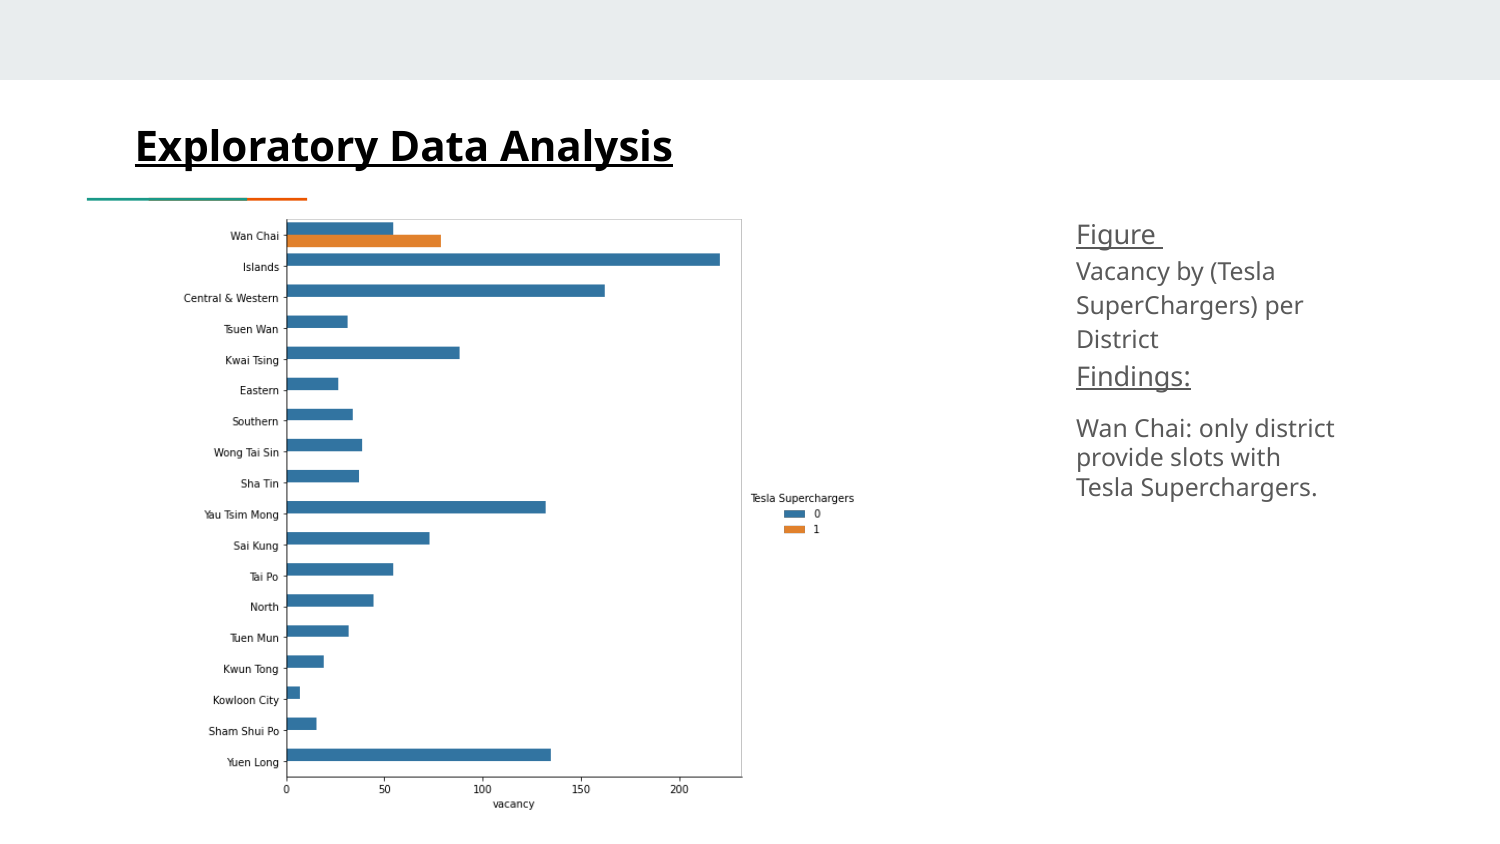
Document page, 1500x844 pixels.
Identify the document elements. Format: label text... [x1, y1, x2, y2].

list Figure Vacancy by (Tesla SuperChargers) per District Findings: Wan Chai: only district provide slots with Tesla Superchargers. [1061, 197, 1354, 831]
title Exploratory Data Analysis [119, 103, 1381, 192]
picture [182, 213, 863, 816]
